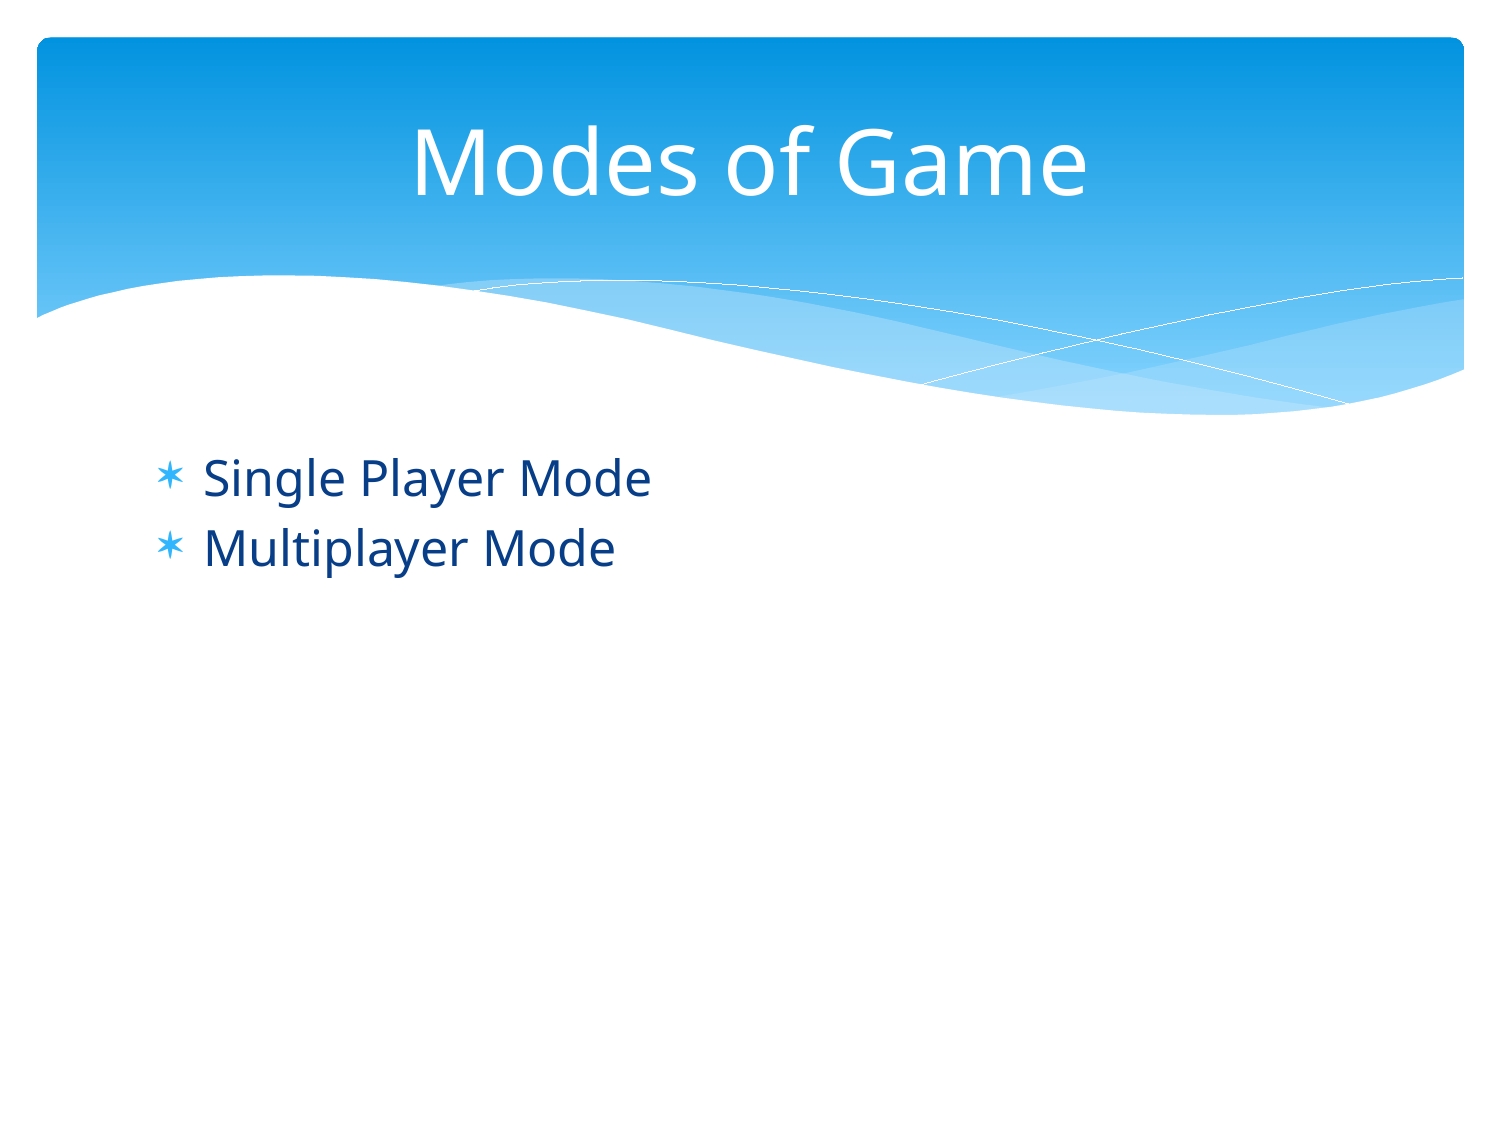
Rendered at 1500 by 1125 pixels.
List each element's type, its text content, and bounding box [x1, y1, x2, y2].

list Single Player Mode Multiplayer Mode [143, 438, 1359, 1005]
title Modes of Game [75, 55, 1425, 261]
